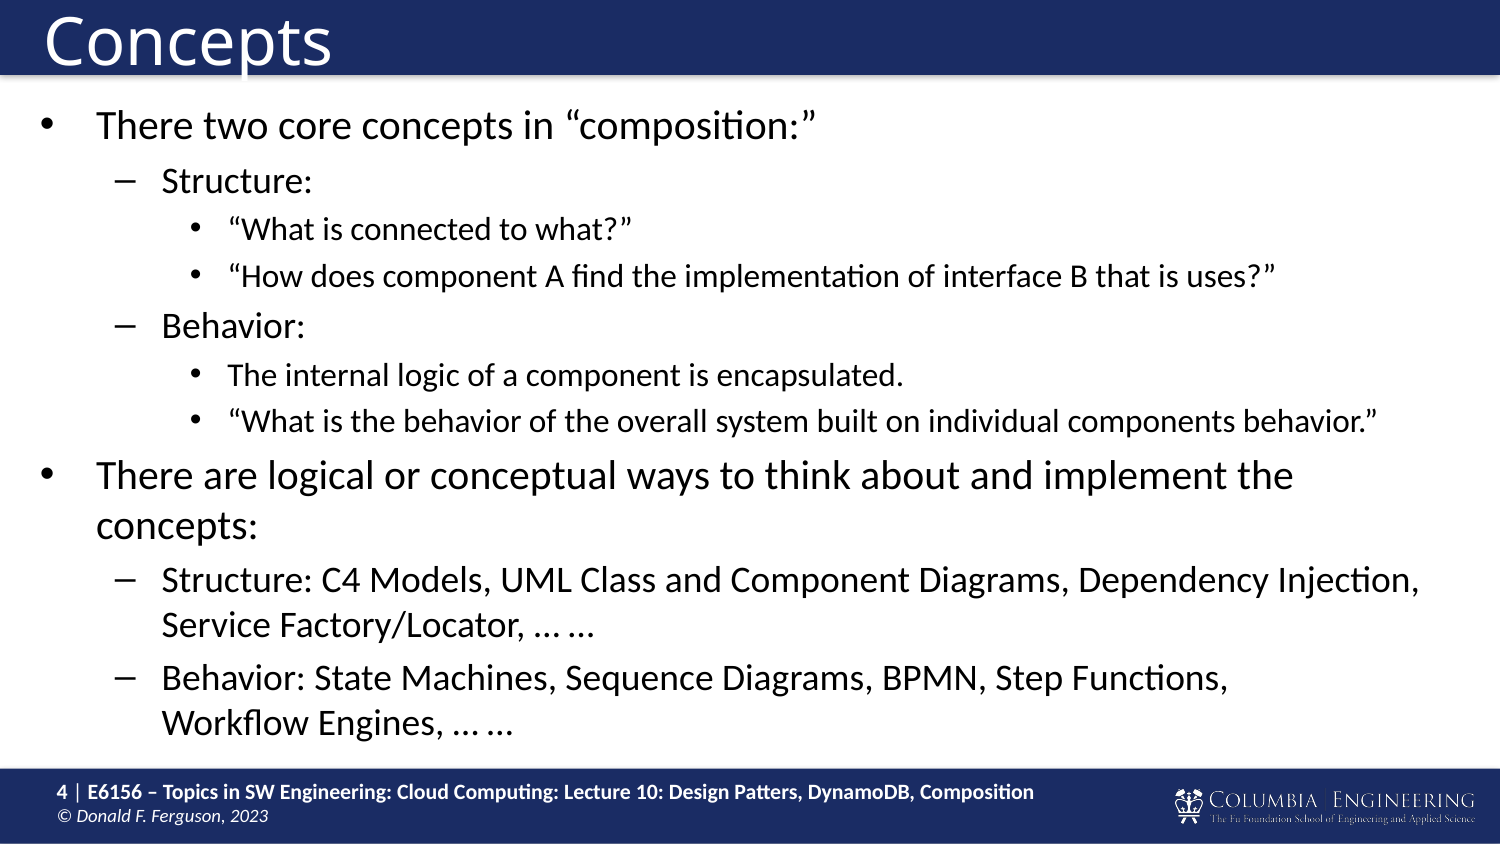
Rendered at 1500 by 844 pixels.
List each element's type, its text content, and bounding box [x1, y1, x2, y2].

title Concepts [28, 0, 1450, 73]
list There two core concepts in “composition:” Structure: “What is connected to what?” “How does component A find the implementation of interface B that is uses?” Behavior: The internal logic of a component is encapsulated. “What is the behavior of the overall system built on individual components behavior.” There are logical or conceptual ways to think about and implement the concepts: Structure: C4 Models, UML Class and Component Diagrams, Dependency Injection, Service Factory/Locator, … … Behavior: State Machines, Sequence Diagrams, BPMN, Step Functions, Workflow Engines, … … [24, 90, 1475, 754]
